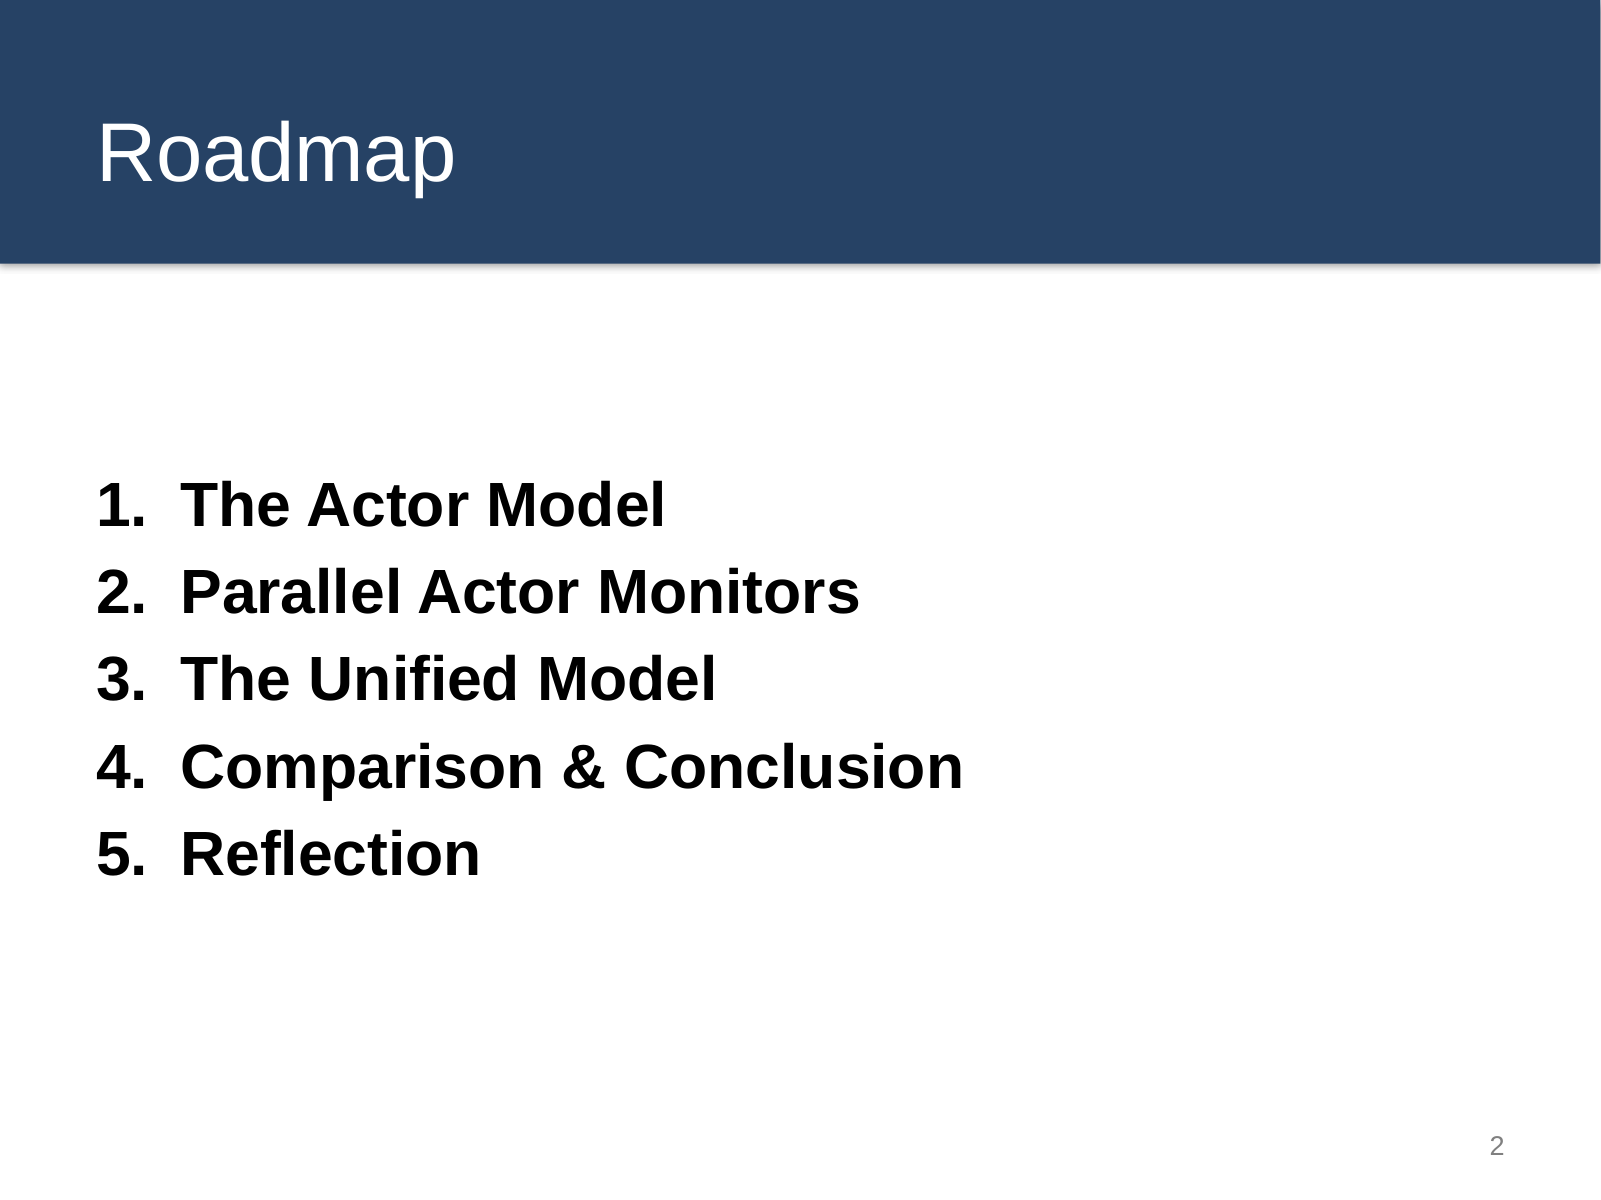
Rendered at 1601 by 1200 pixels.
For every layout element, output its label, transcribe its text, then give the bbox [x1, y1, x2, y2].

slide_number 2 [1147, 1112, 1521, 1177]
list The Actor Model Parallel Actor Monitors The Unified Model Comparison & Conclusion Reflection [80, 279, 1521, 1072]
title Roadmap [79, 48, 1521, 249]
